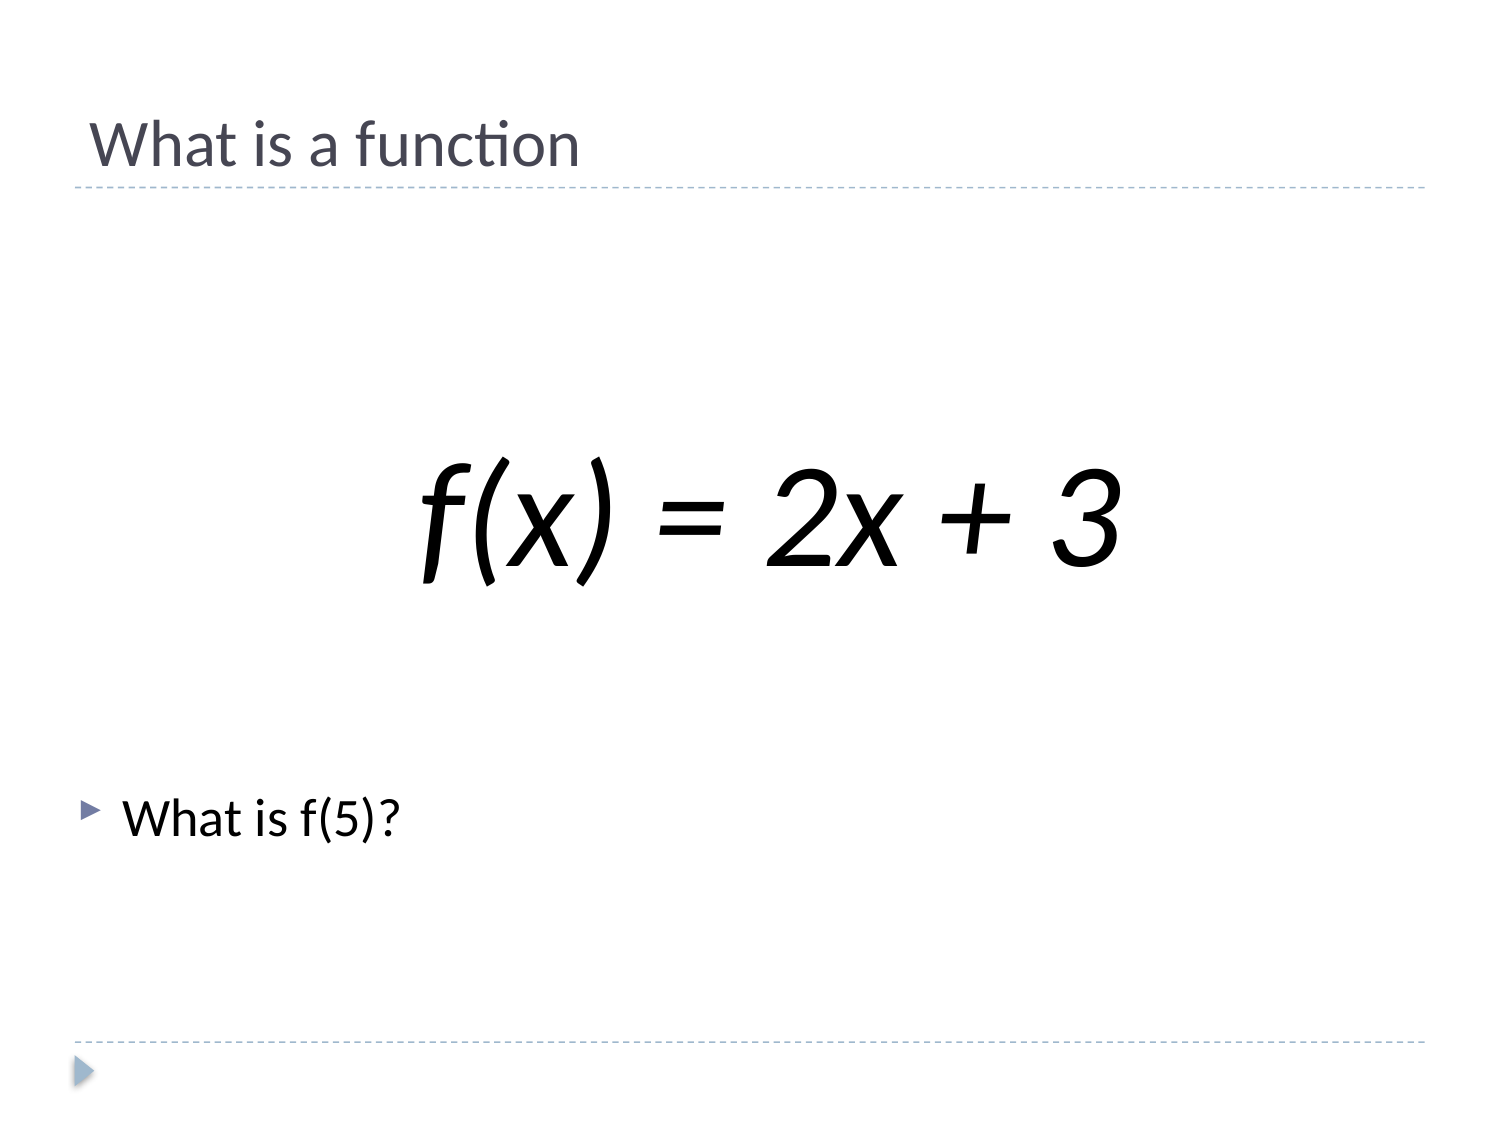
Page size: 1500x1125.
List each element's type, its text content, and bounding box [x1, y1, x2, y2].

list What is f(5)? [62, 774, 1413, 901]
title What is a function [75, 24, 1425, 188]
text_box f(x) = 2x + 3 [403, 408, 1138, 604]
